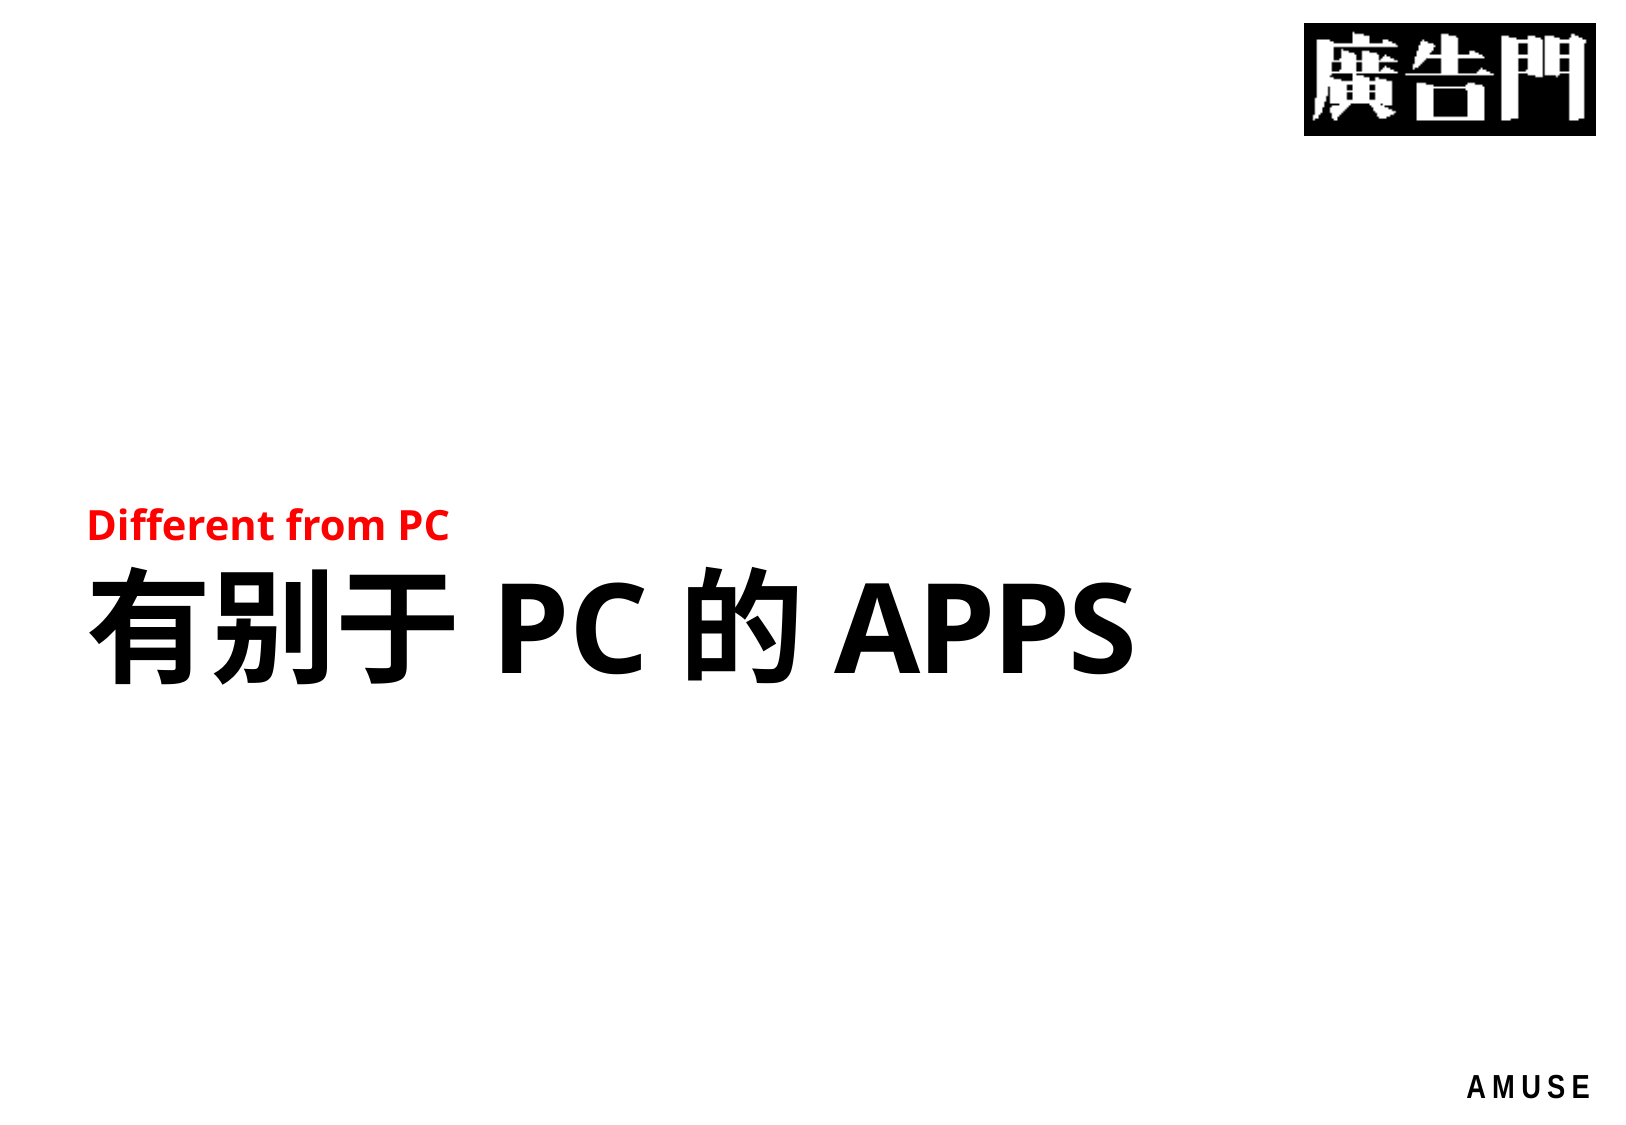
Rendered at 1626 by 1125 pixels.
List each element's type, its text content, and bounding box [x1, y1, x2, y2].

text_box Different from PC 有别于PC的APPS [71, 491, 1152, 707]
